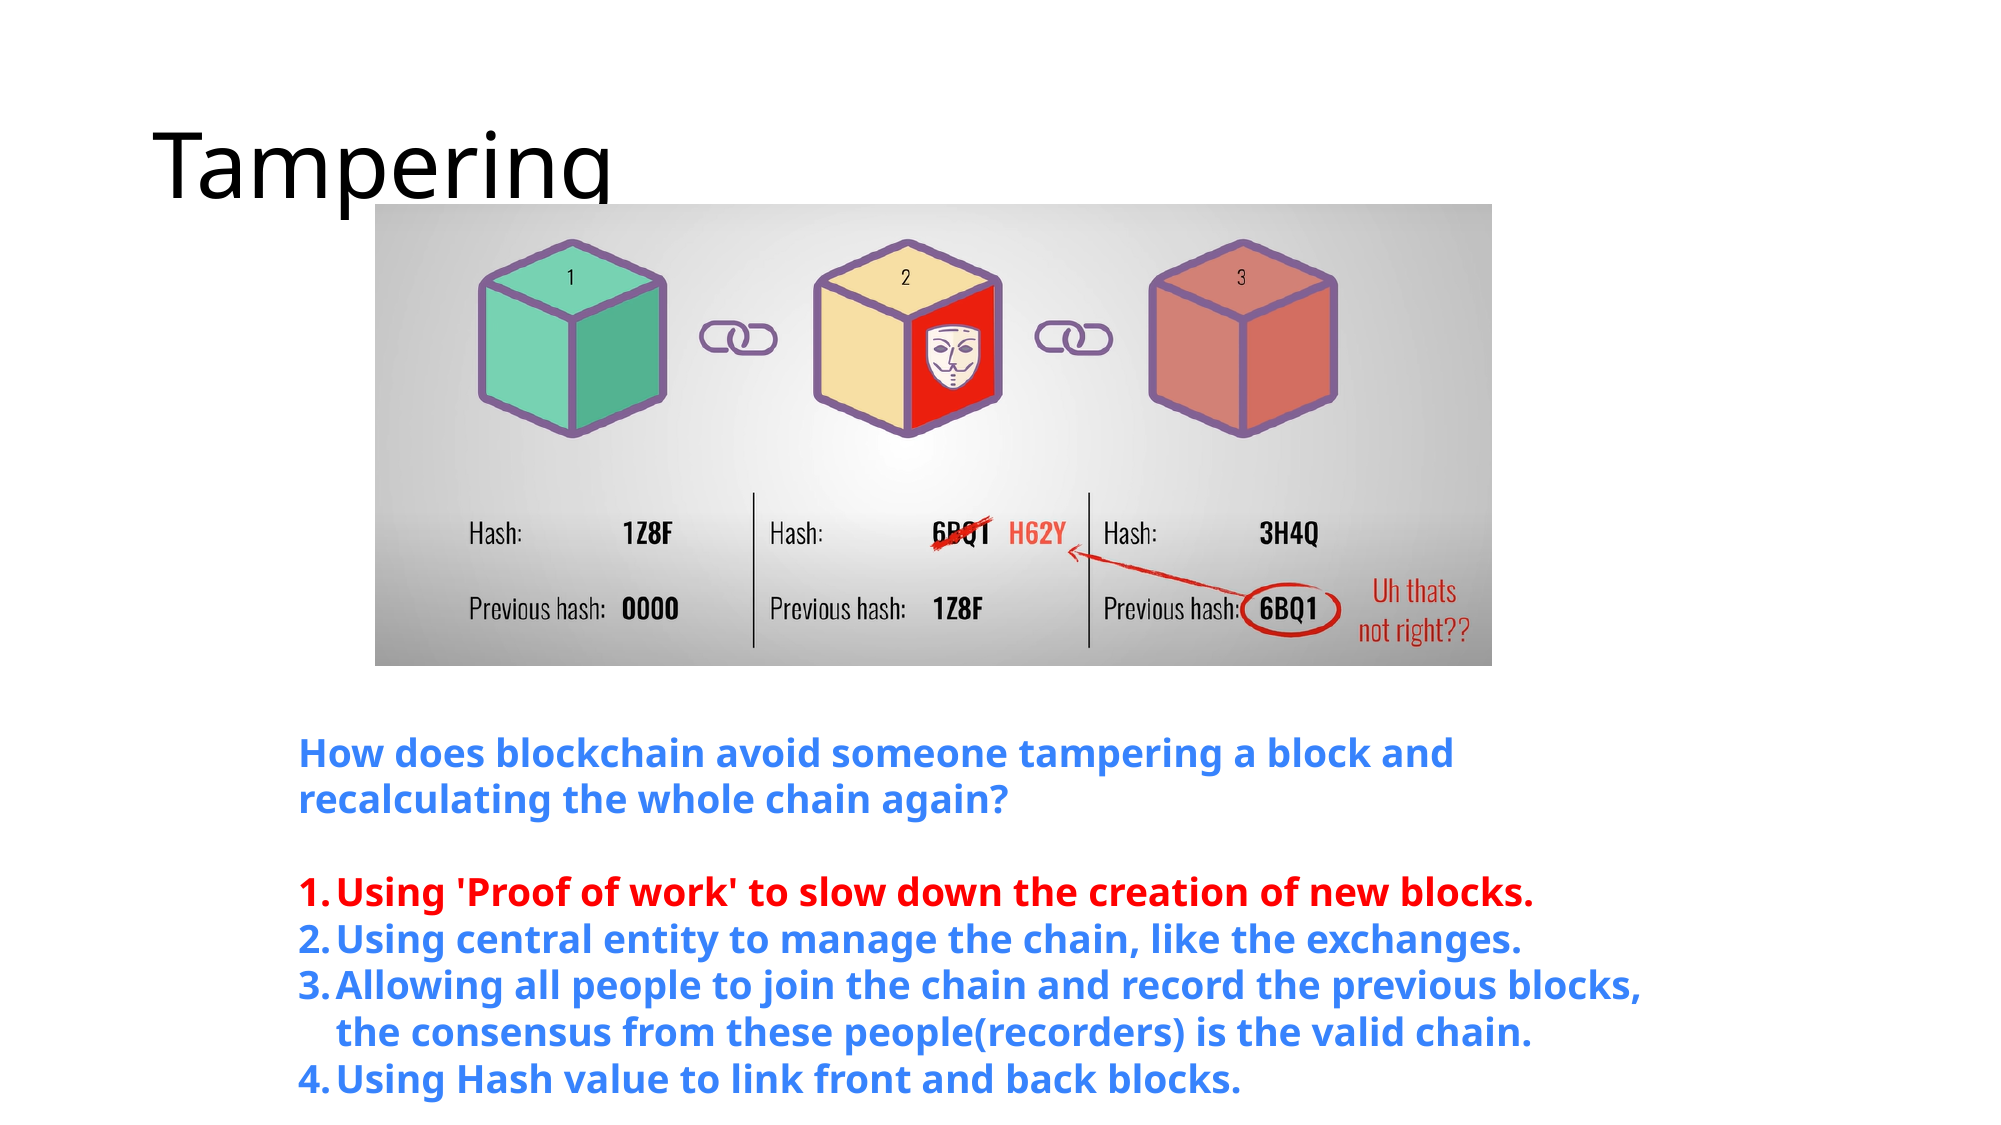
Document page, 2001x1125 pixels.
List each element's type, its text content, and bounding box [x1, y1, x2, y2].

text_box How does blockchain avoid someone tampering a block and recalculating the whole chain again? Using 'Proof of work' to slow down the creation of new blocks. Using central entity to manage the chain, like the exchanges. Allowing all people to join the chain and record the previous blocks, the consensus from these people(recorders) is the valid chain. Using Hash value to link front and back blocks. [283, 720, 1684, 1109]
title Tampering [137, 59, 1863, 278]
picture [374, 204, 1492, 666]
